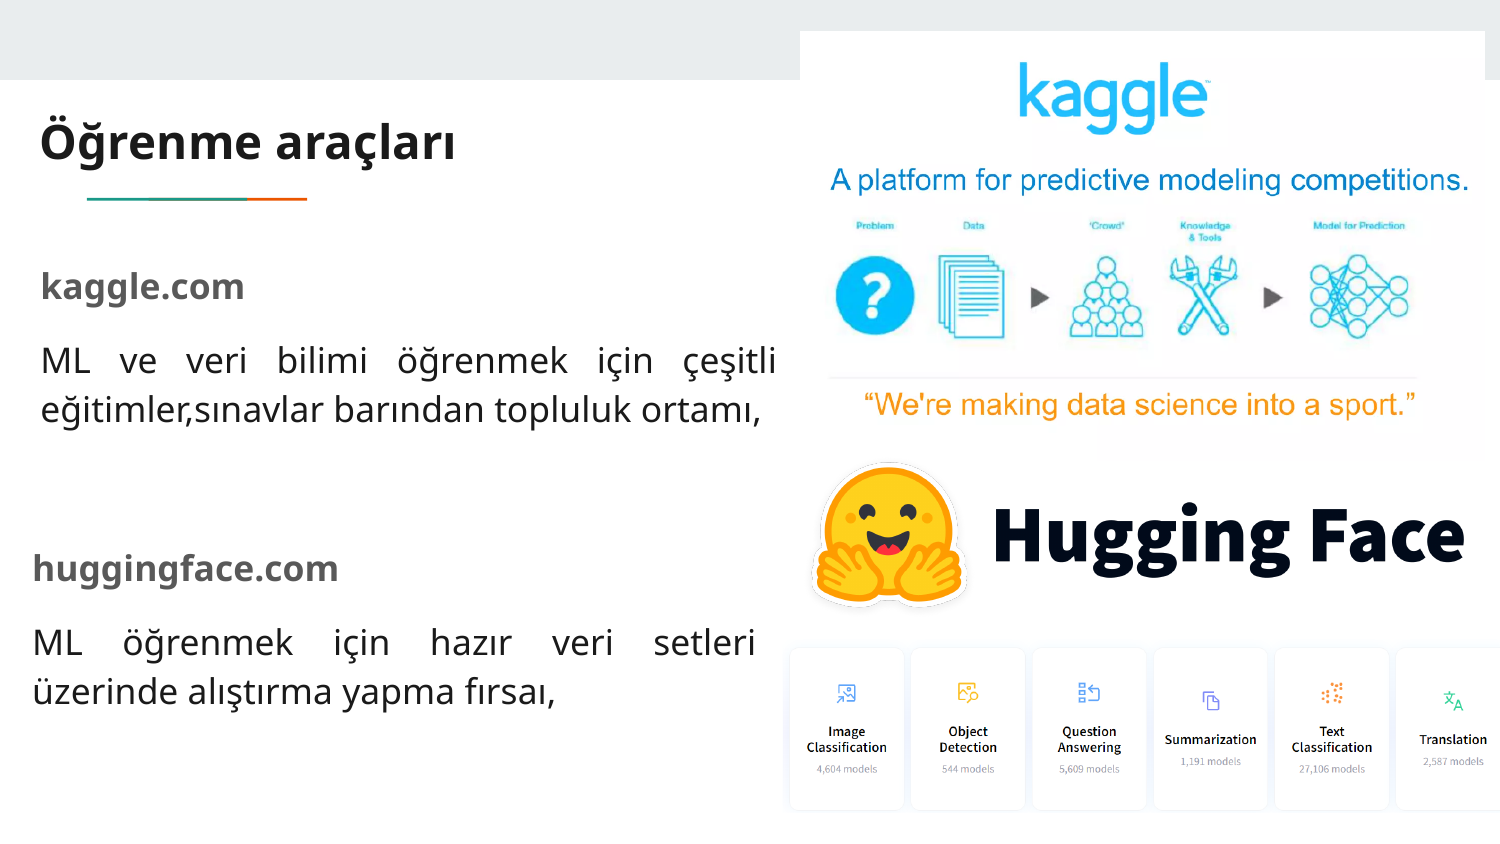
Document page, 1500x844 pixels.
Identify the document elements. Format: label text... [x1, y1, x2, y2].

title Öğrenme araçları [24, 96, 750, 185]
picture [781, 639, 1500, 813]
list huggingface.com ML öğrenmek için hazır veri setleri üzerinde alıştırma yapma fırsaı, [17, 524, 772, 774]
list kaggle.com ML ve veri bilimi öğrenmek için çeşitli eğitimler,sınavlar barından topluluk ortamı, [25, 242, 793, 514]
picture [779, 31, 1500, 633]
